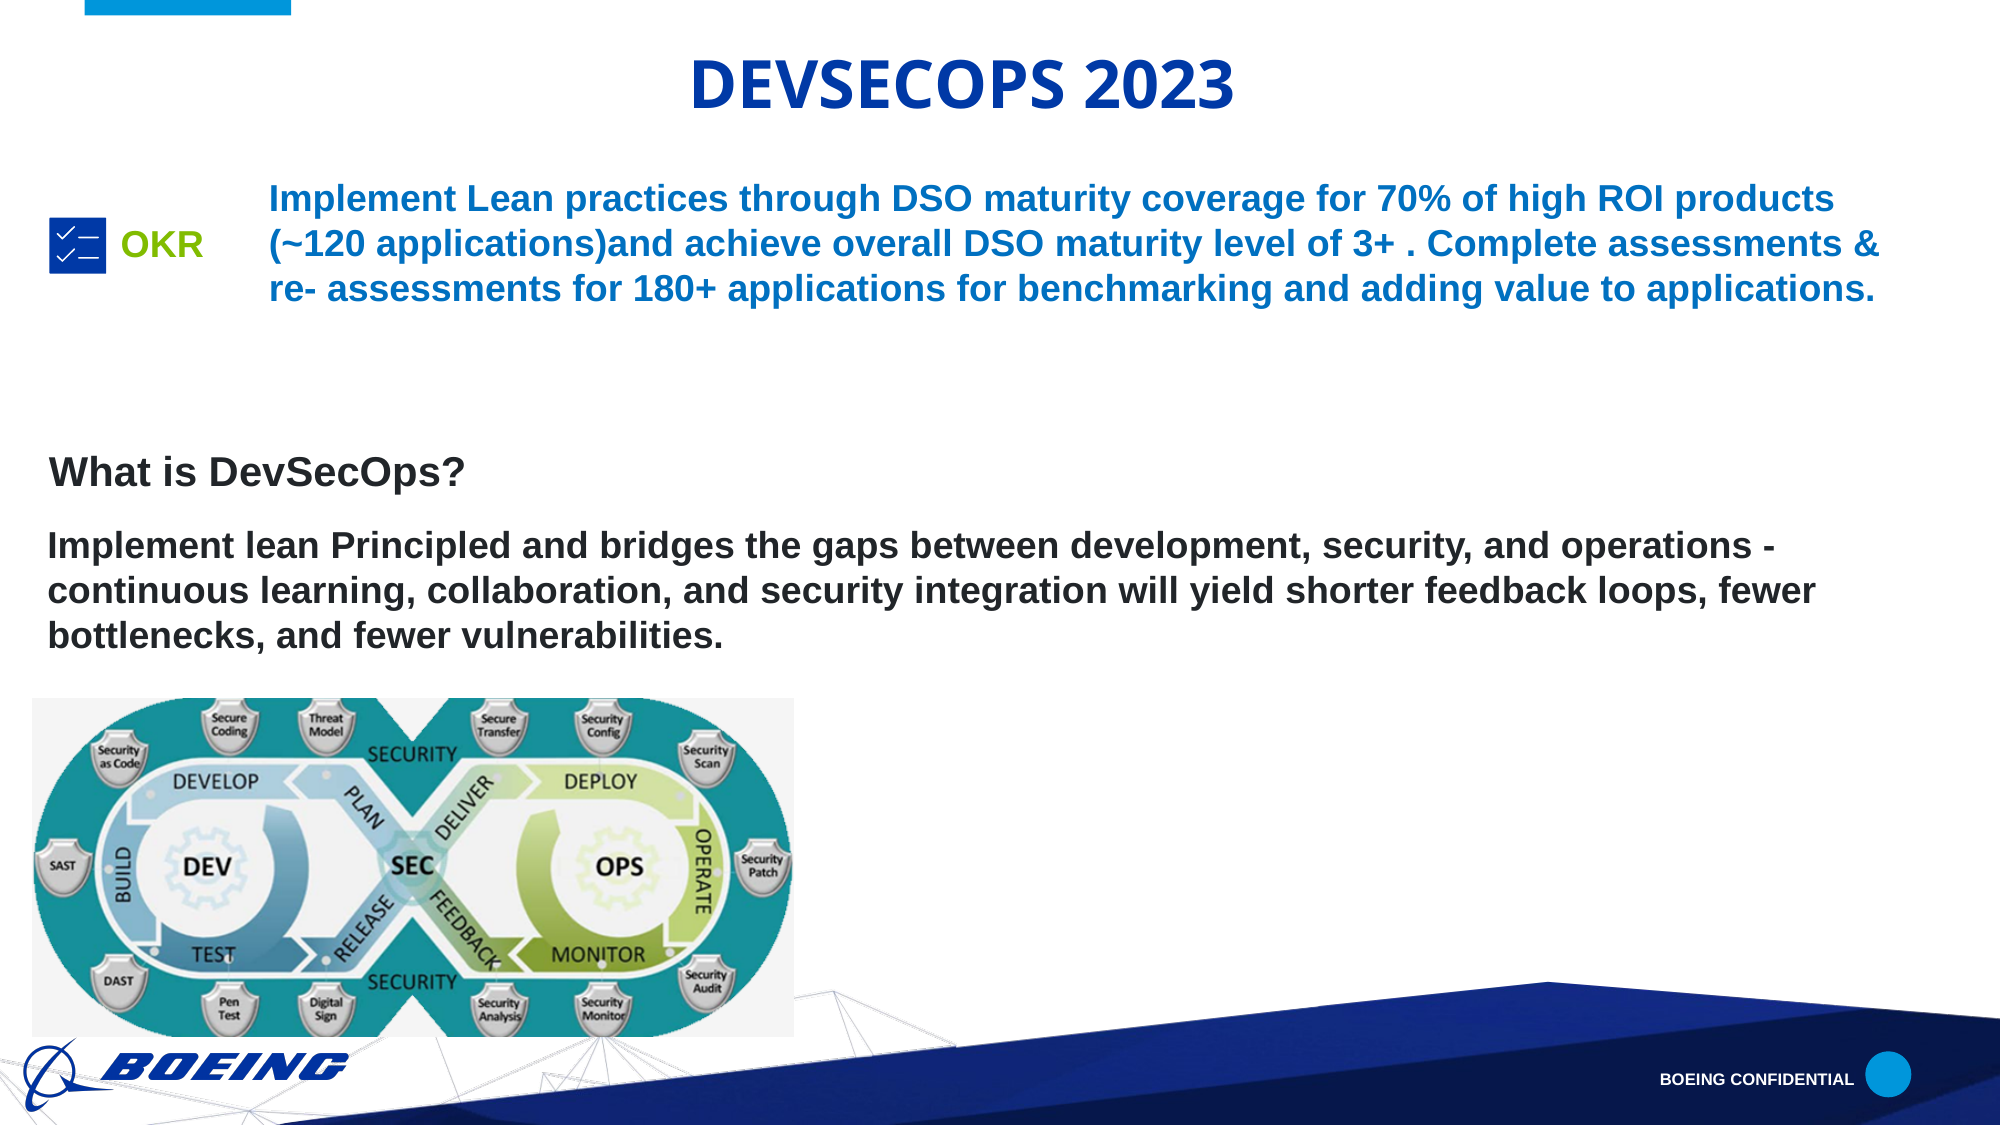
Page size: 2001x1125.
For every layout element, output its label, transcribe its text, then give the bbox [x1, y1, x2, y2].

text_box Implement lean Principled and bridges the gaps between development, security, and operations - continuous learning, collaboration, and security integration will yield shorter feedback loops, fewer bottlenecks, and fewer vulnerabilities. [32, 513, 1908, 664]
text_box [49, 217, 107, 274]
picture [0, 698, 2000, 1125]
title DevSecOps 2023 [32, 19, 1862, 122]
text_box OKR [120, 217, 652, 274]
text_box Implement Lean practices through DSO maturity coverage for 70% of high ROI products (~120 applications)and achieve overall DSO maturity level of 3+ . Complete assessments & re- assessments for 180+ applications for benchmarking and adding value to applications. [254, 166, 1951, 317]
text_box What is DevSecOps? [34, 437, 482, 503]
